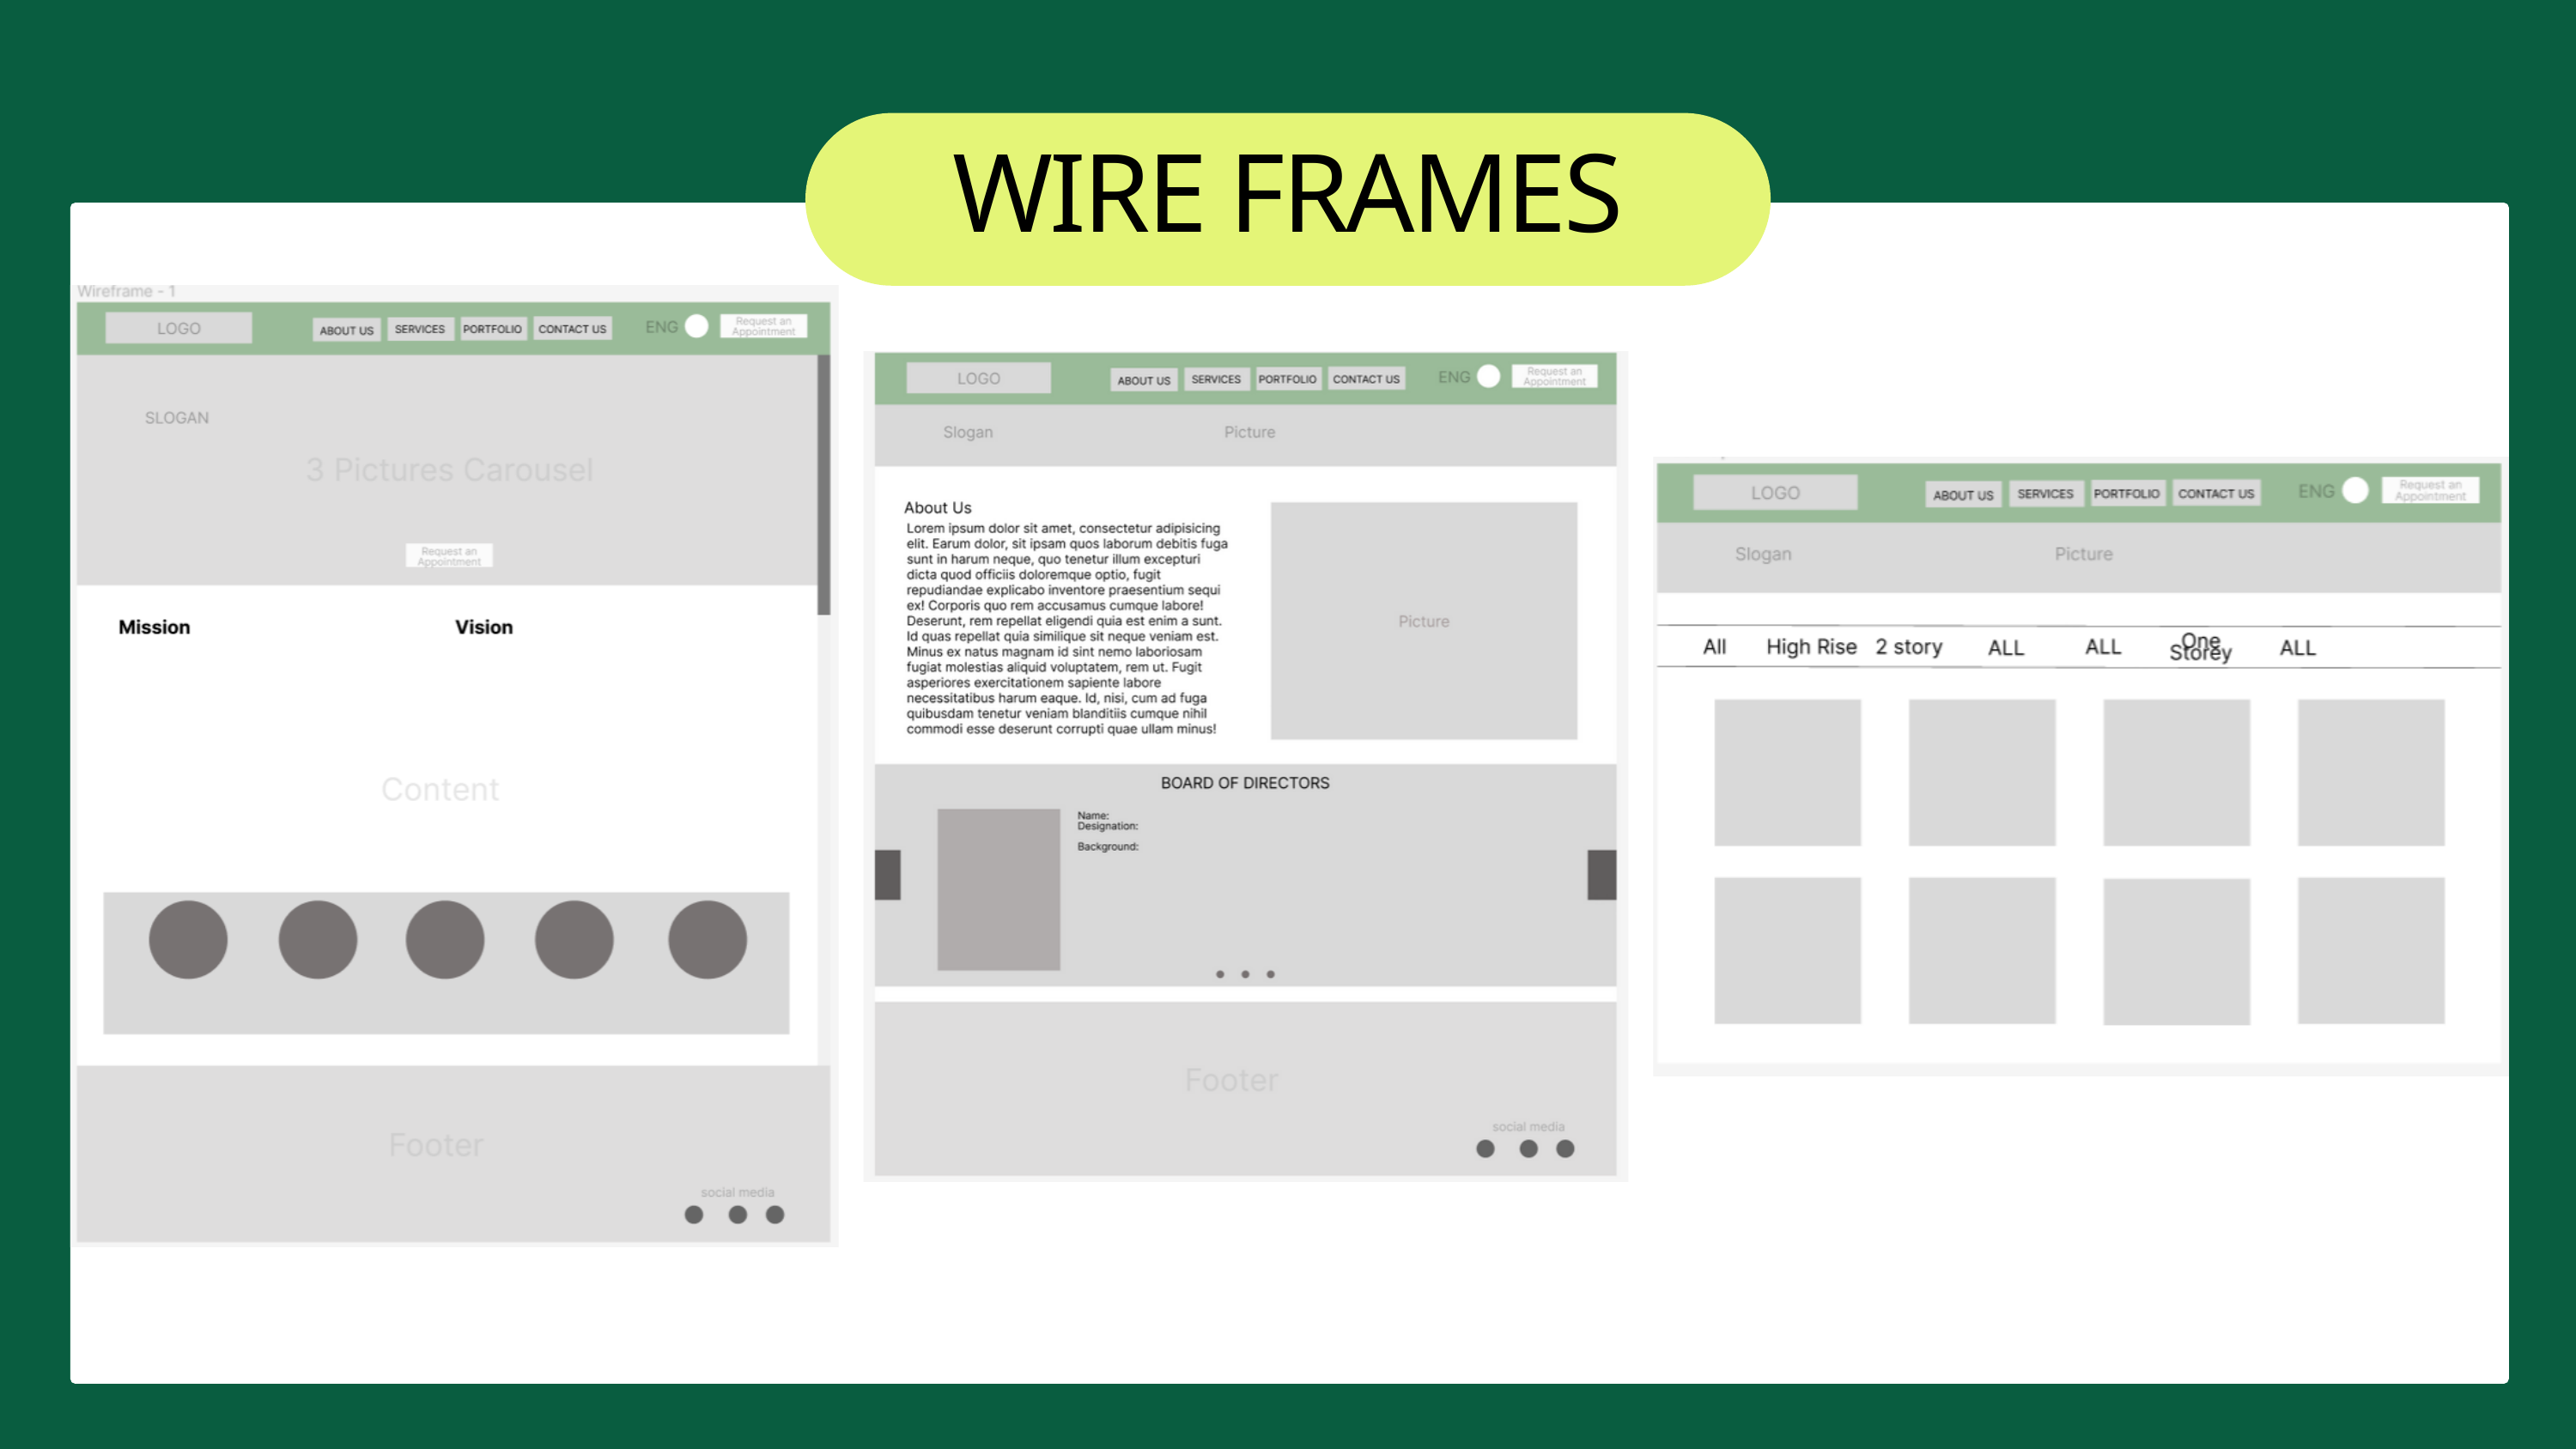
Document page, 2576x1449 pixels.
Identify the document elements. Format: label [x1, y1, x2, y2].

text_box [70, 202, 2510, 1385]
text_box [805, 112, 1771, 286]
